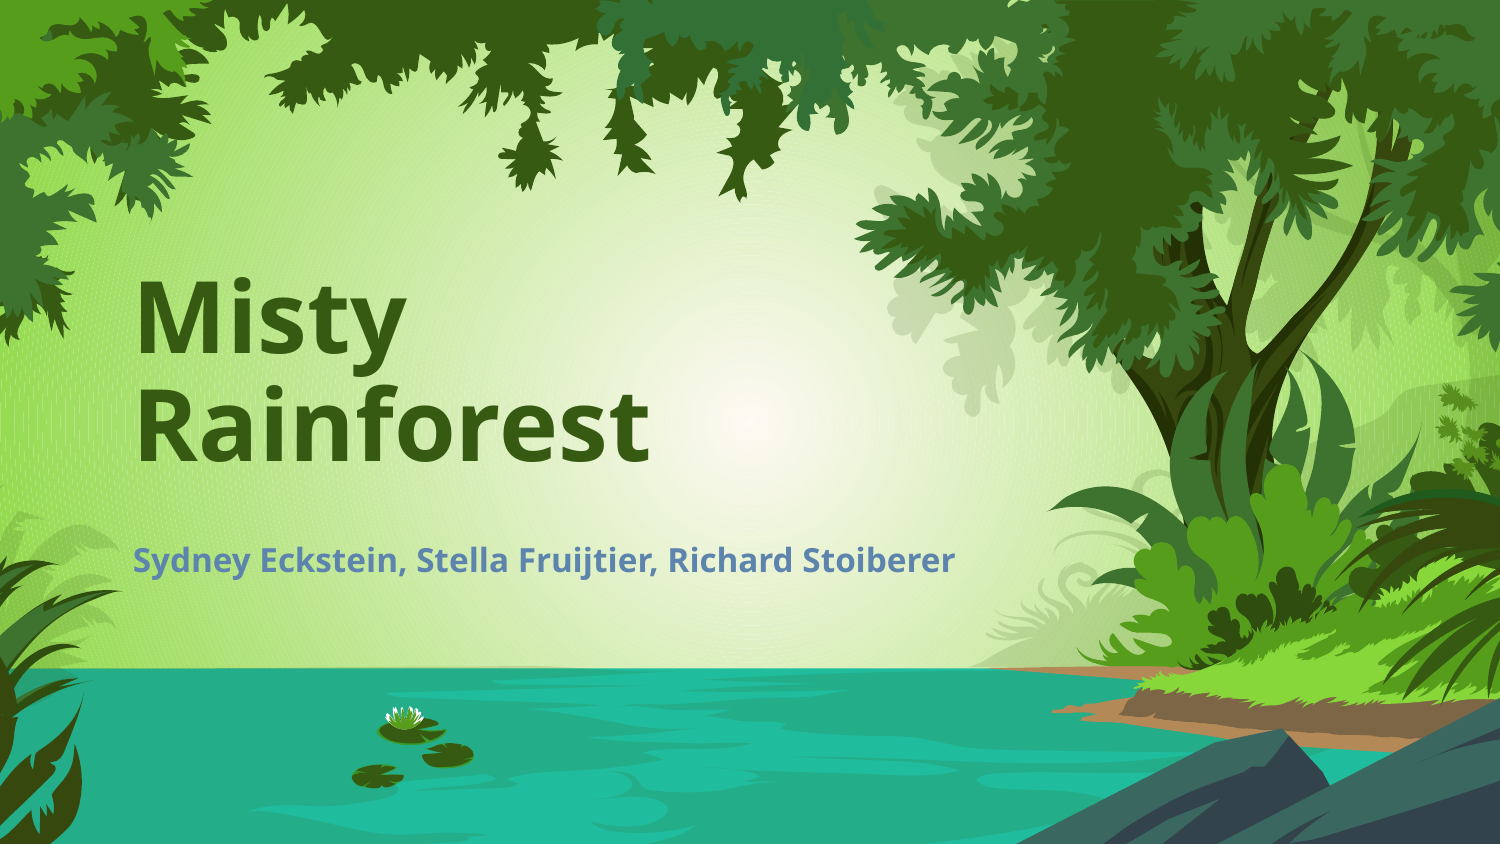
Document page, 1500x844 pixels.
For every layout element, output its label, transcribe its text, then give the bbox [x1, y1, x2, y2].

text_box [1434, 382, 1500, 578]
title Misty Rainforest [117, 216, 1063, 524]
text_box [595, 0, 887, 132]
subtitle Sydney Eckstein, Stella Fruijtier, Richard Stoiberer [117, 524, 1063, 594]
text_box [1302, 0, 1500, 119]
